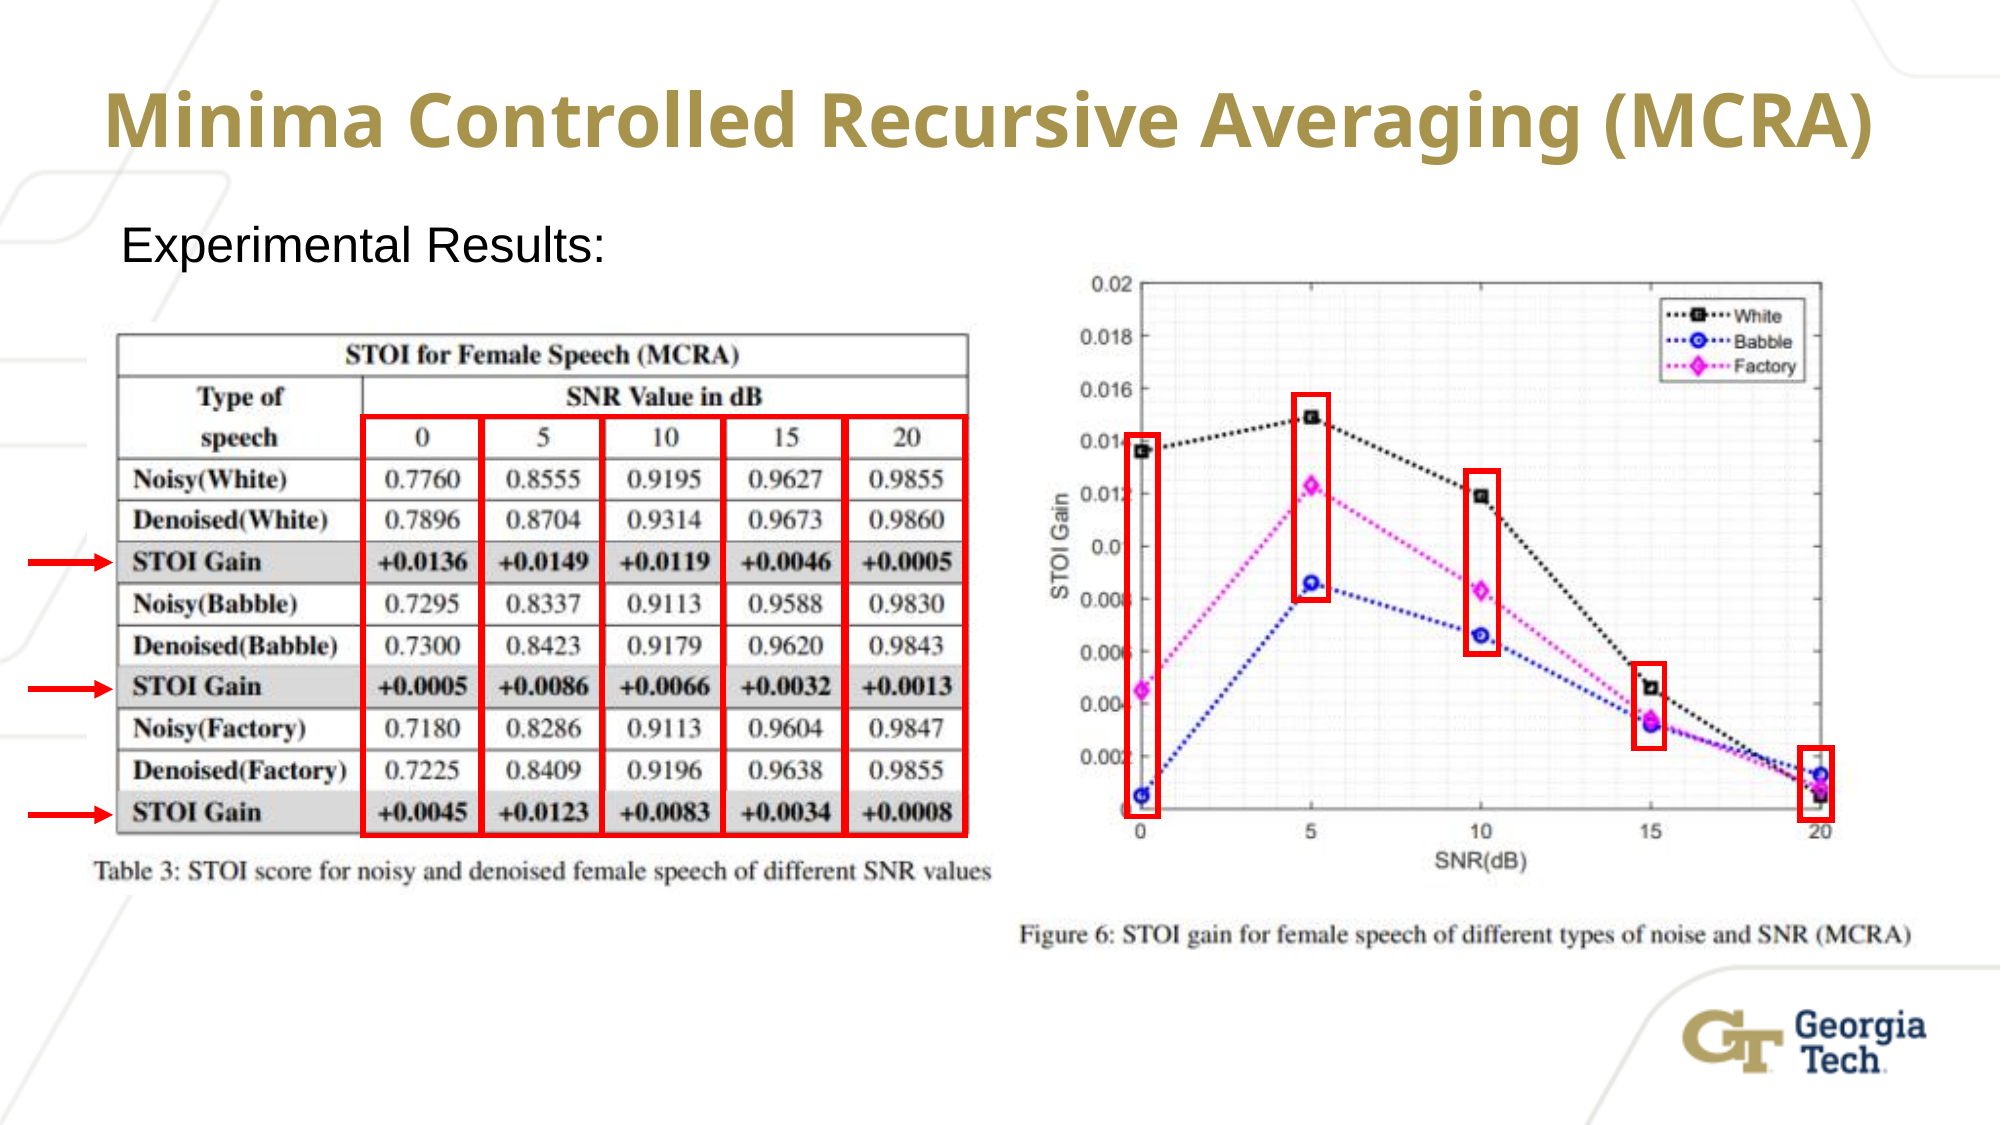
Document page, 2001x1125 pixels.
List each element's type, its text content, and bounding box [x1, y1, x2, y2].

picture [0, 0, 2001, 1125]
text_box Experimental Results: [105, 204, 945, 280]
text_box Minima Controlled Recursive Averaging (MCRA) [87, 30, 1963, 216]
